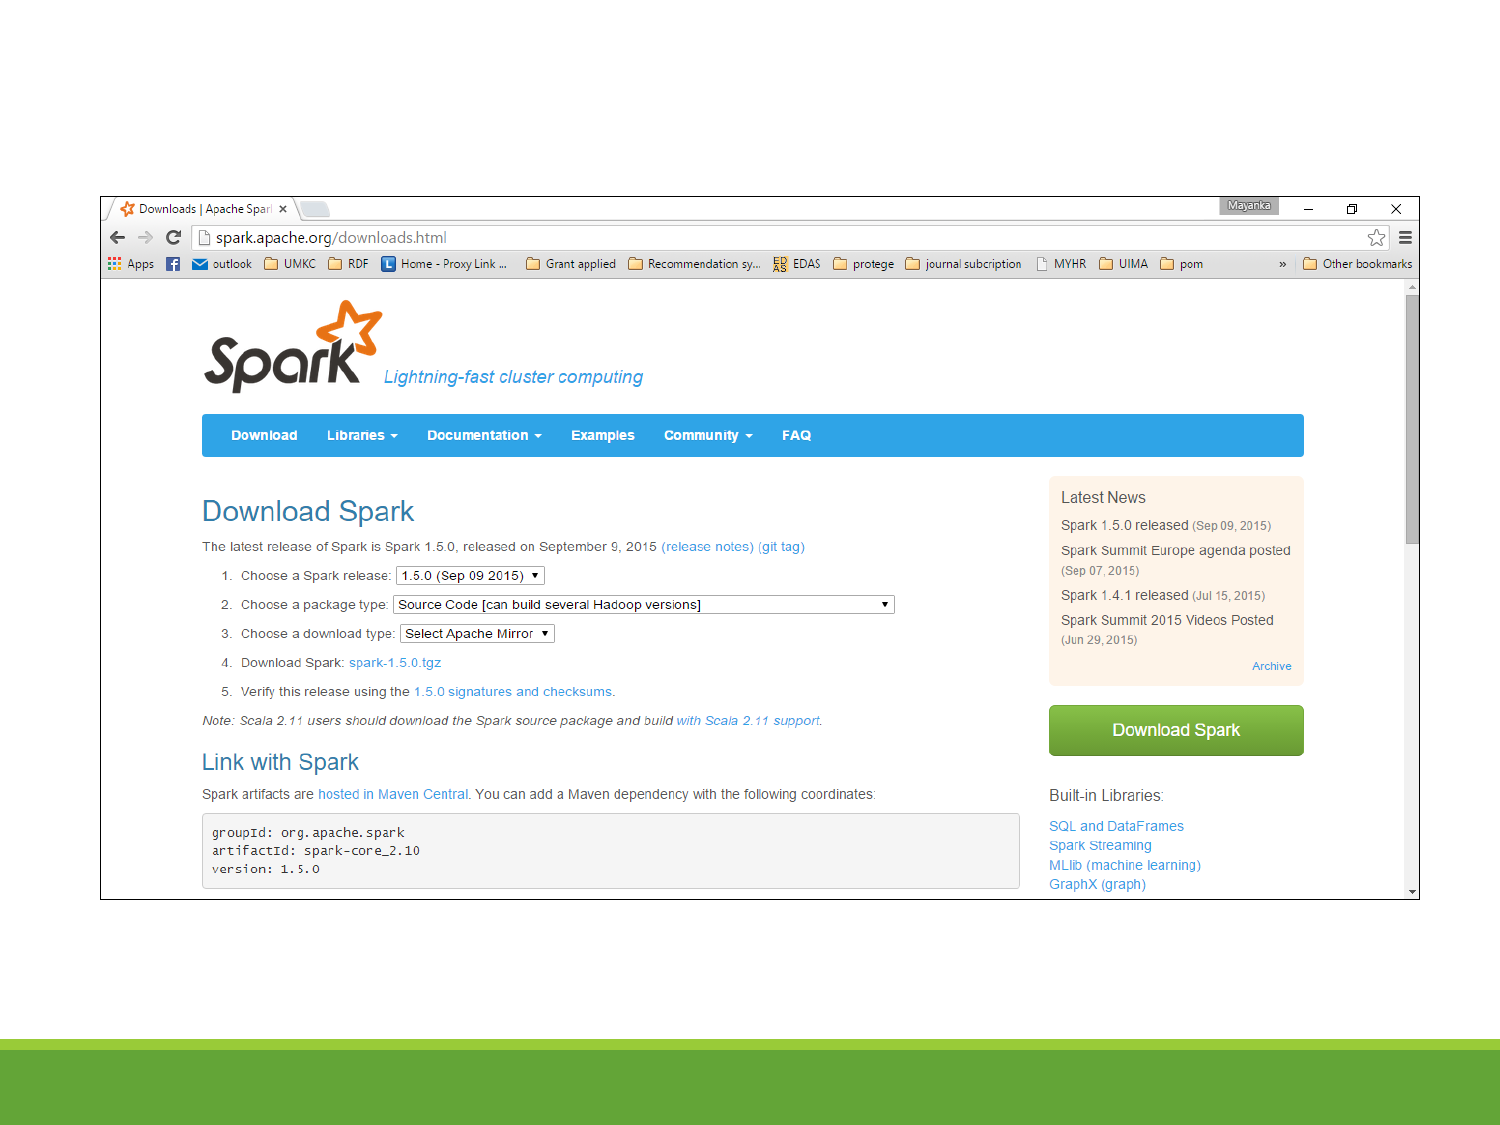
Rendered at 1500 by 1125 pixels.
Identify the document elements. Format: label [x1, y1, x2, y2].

picture [99, 195, 1421, 901]
